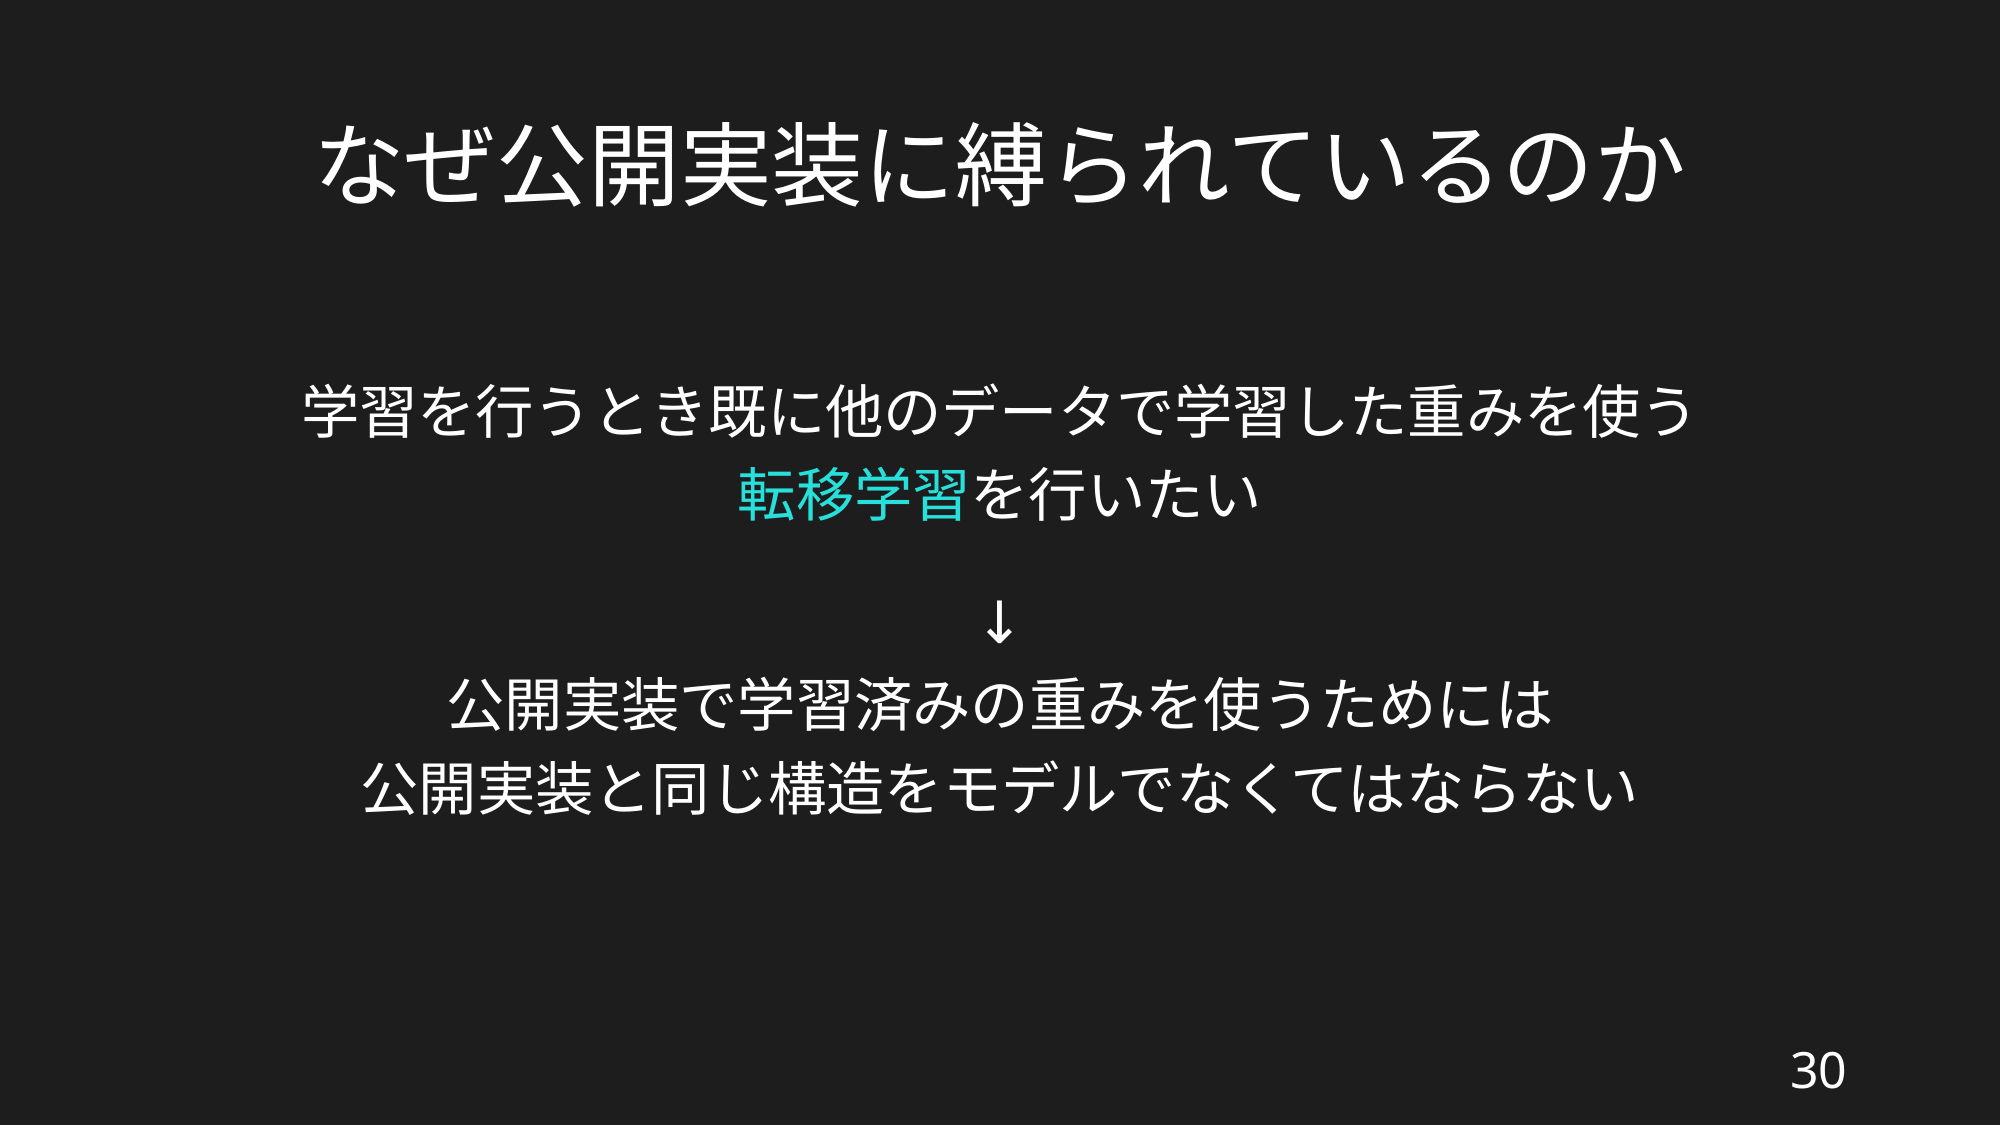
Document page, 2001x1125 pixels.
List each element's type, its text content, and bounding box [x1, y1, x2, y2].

title なぜ公開実装に縛られているのか [137, 61, 1863, 279]
list 学習を行うとき既に他のデータで学習した重みを使う 転移学習を行いたい ↓ 公開実装で学習済みの重みを使うためには 公開実装と同じ構造をモデルでなくてはならない [137, 375, 1863, 1089]
slide_number 30 [1412, 1042, 1863, 1103]
